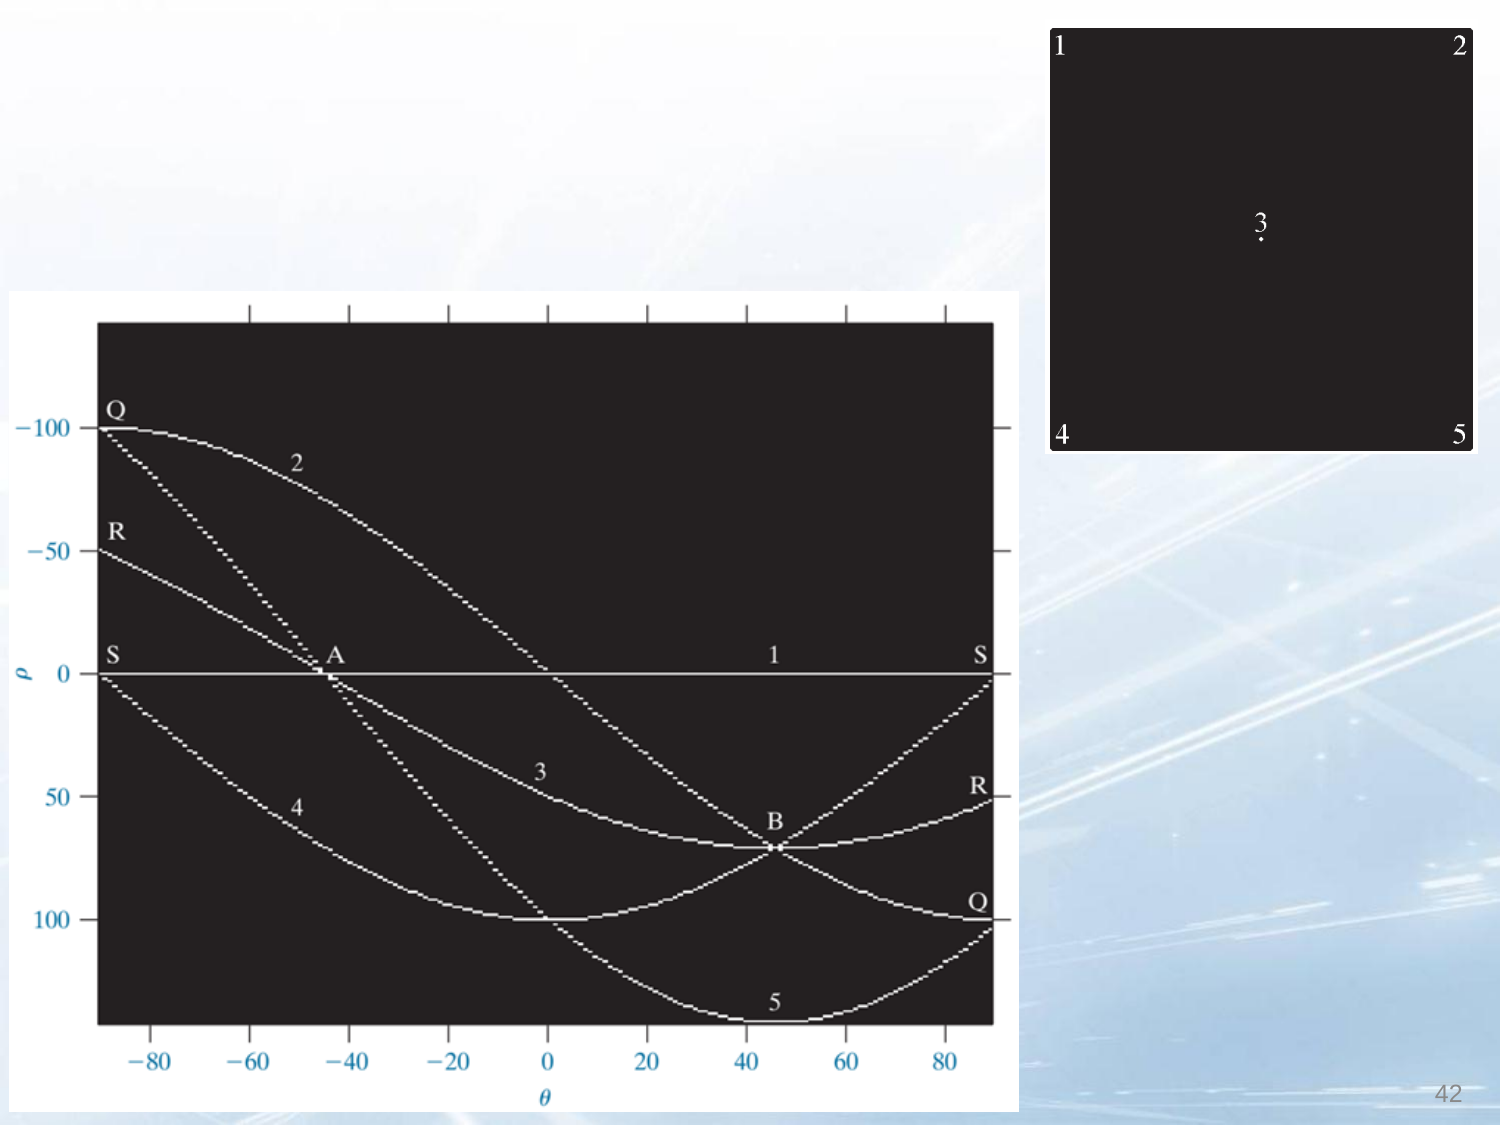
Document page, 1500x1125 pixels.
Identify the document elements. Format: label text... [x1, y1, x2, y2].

picture [0, 0, 1500, 1125]
slide_number 42 [1127, 1062, 1478, 1123]
